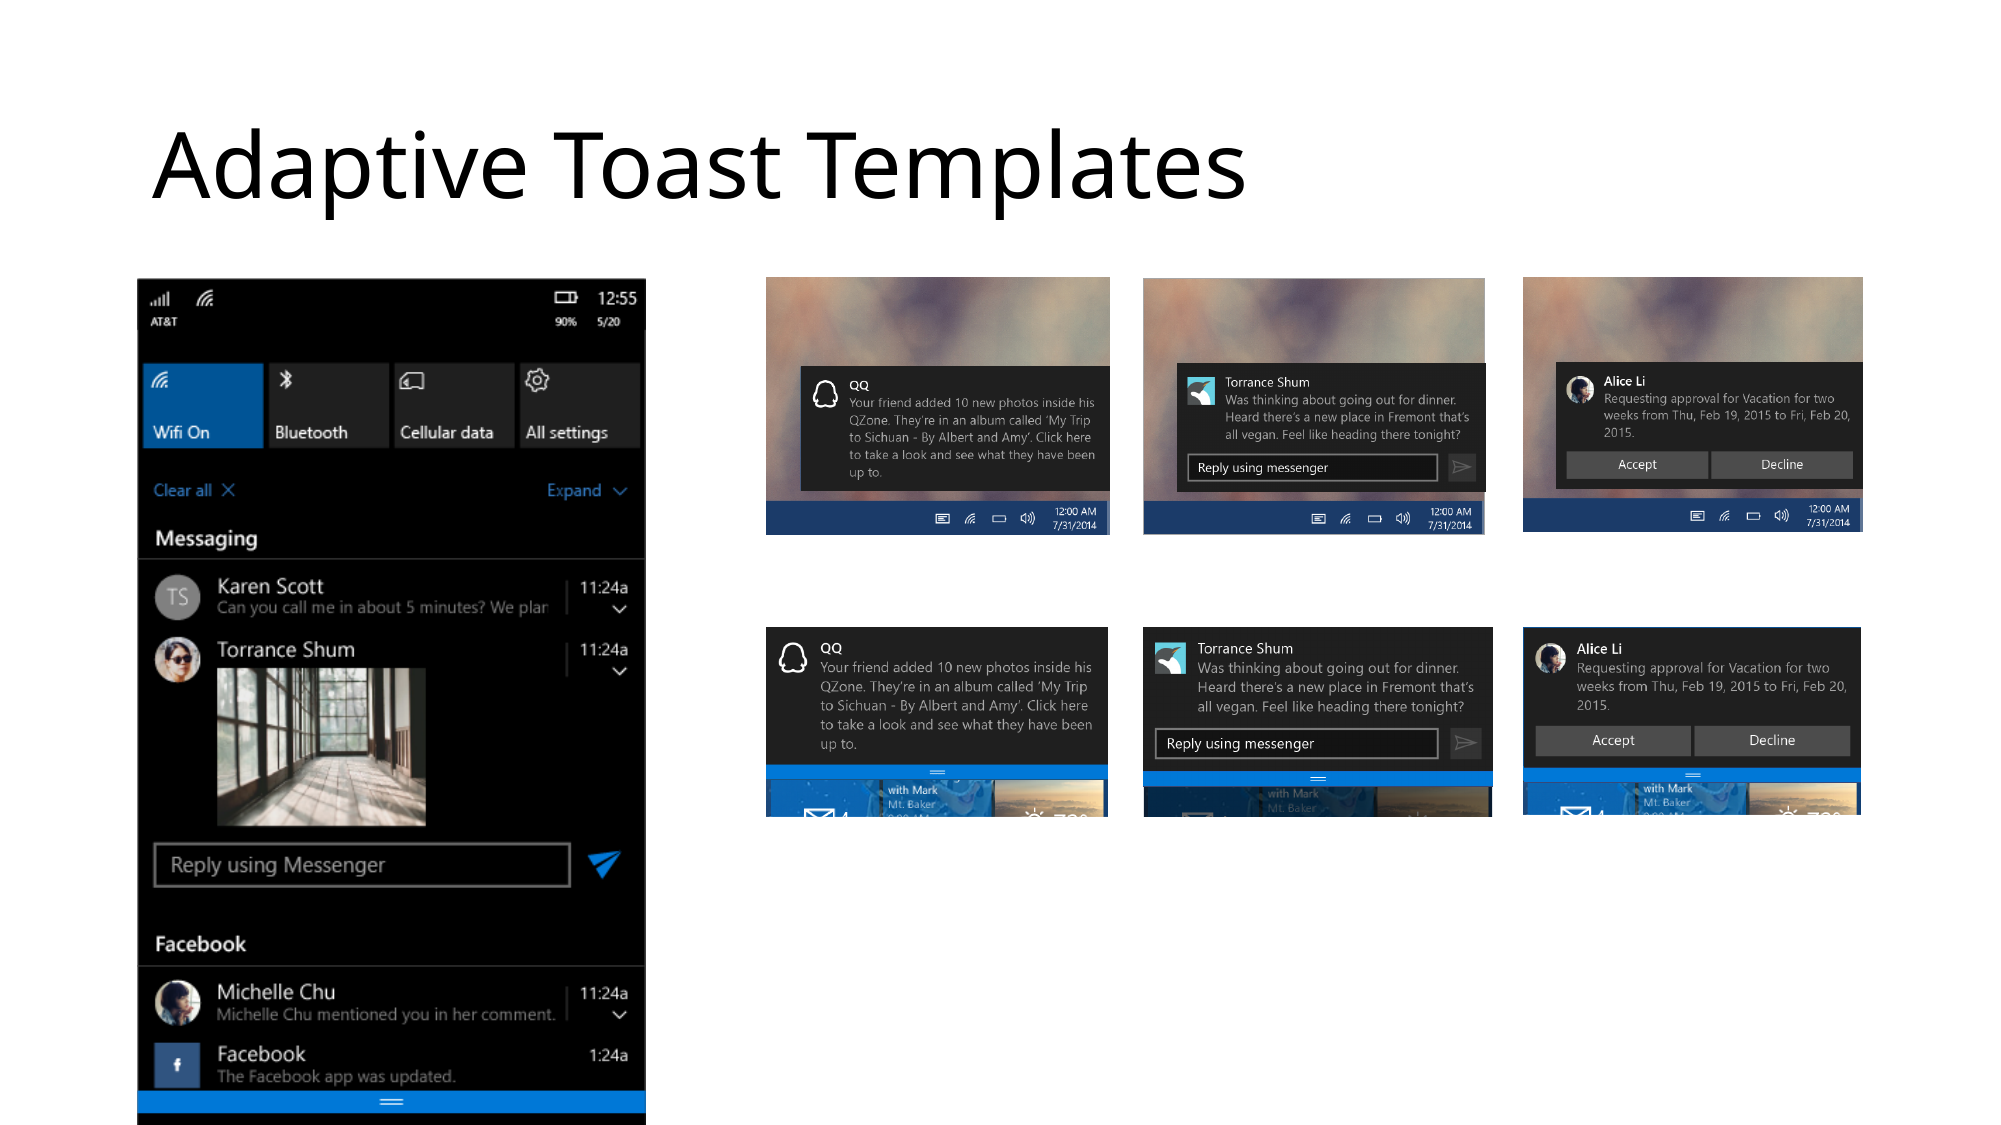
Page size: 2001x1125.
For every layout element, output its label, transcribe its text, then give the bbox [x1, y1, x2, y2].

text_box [766, 627, 1108, 817]
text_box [1143, 627, 1493, 816]
title Adaptive Toast Templates [137, 59, 1863, 278]
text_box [766, 277, 1110, 535]
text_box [1523, 627, 1861, 815]
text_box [1523, 277, 1863, 532]
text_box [1143, 278, 1486, 535]
picture [137, 278, 646, 1125]
